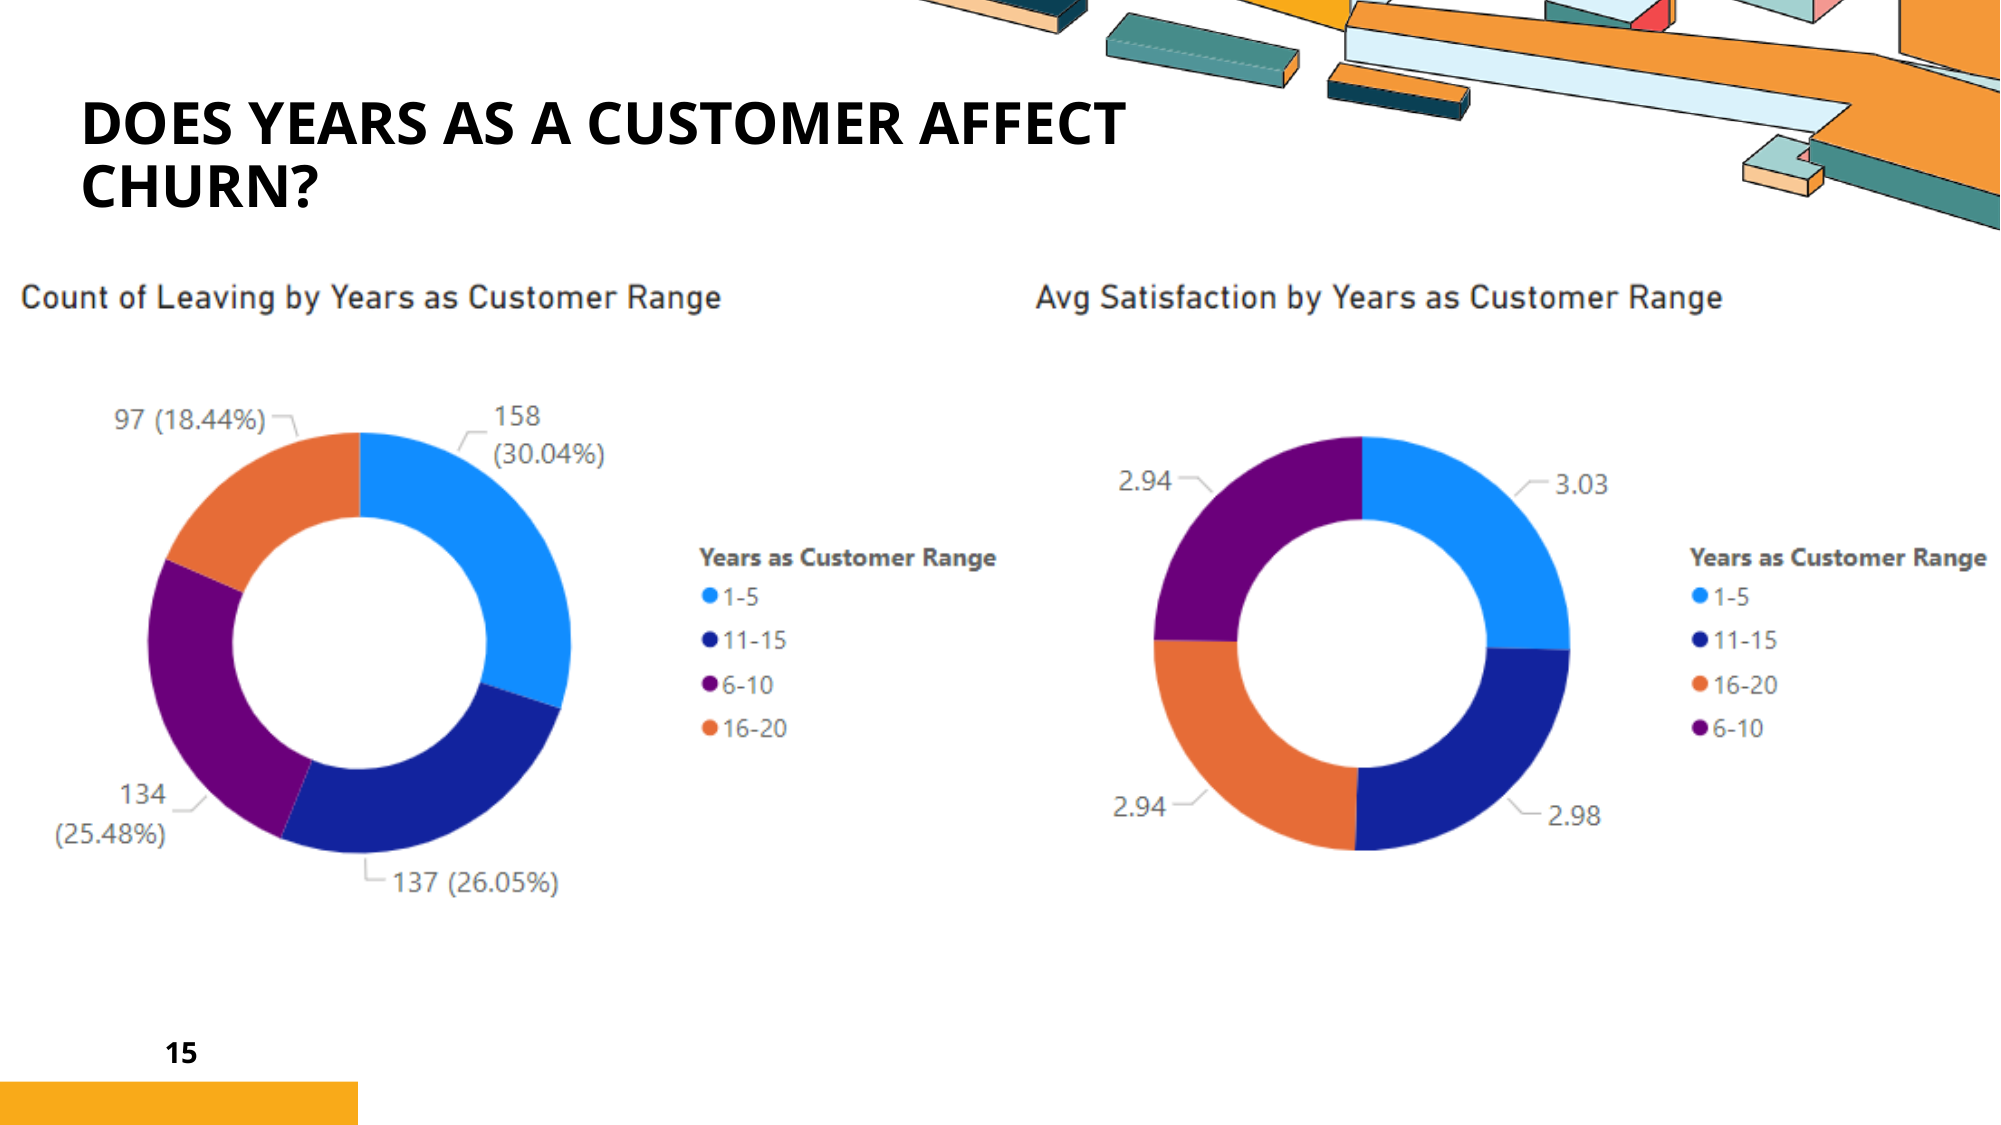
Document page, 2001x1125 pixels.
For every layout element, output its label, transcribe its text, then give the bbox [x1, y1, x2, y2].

picture [0, 261, 2000, 1004]
slide_number 15 [149, 1024, 345, 1085]
title Does years as a customer affect churn? [64, 22, 1160, 228]
picture [816, 0, 2000, 236]
